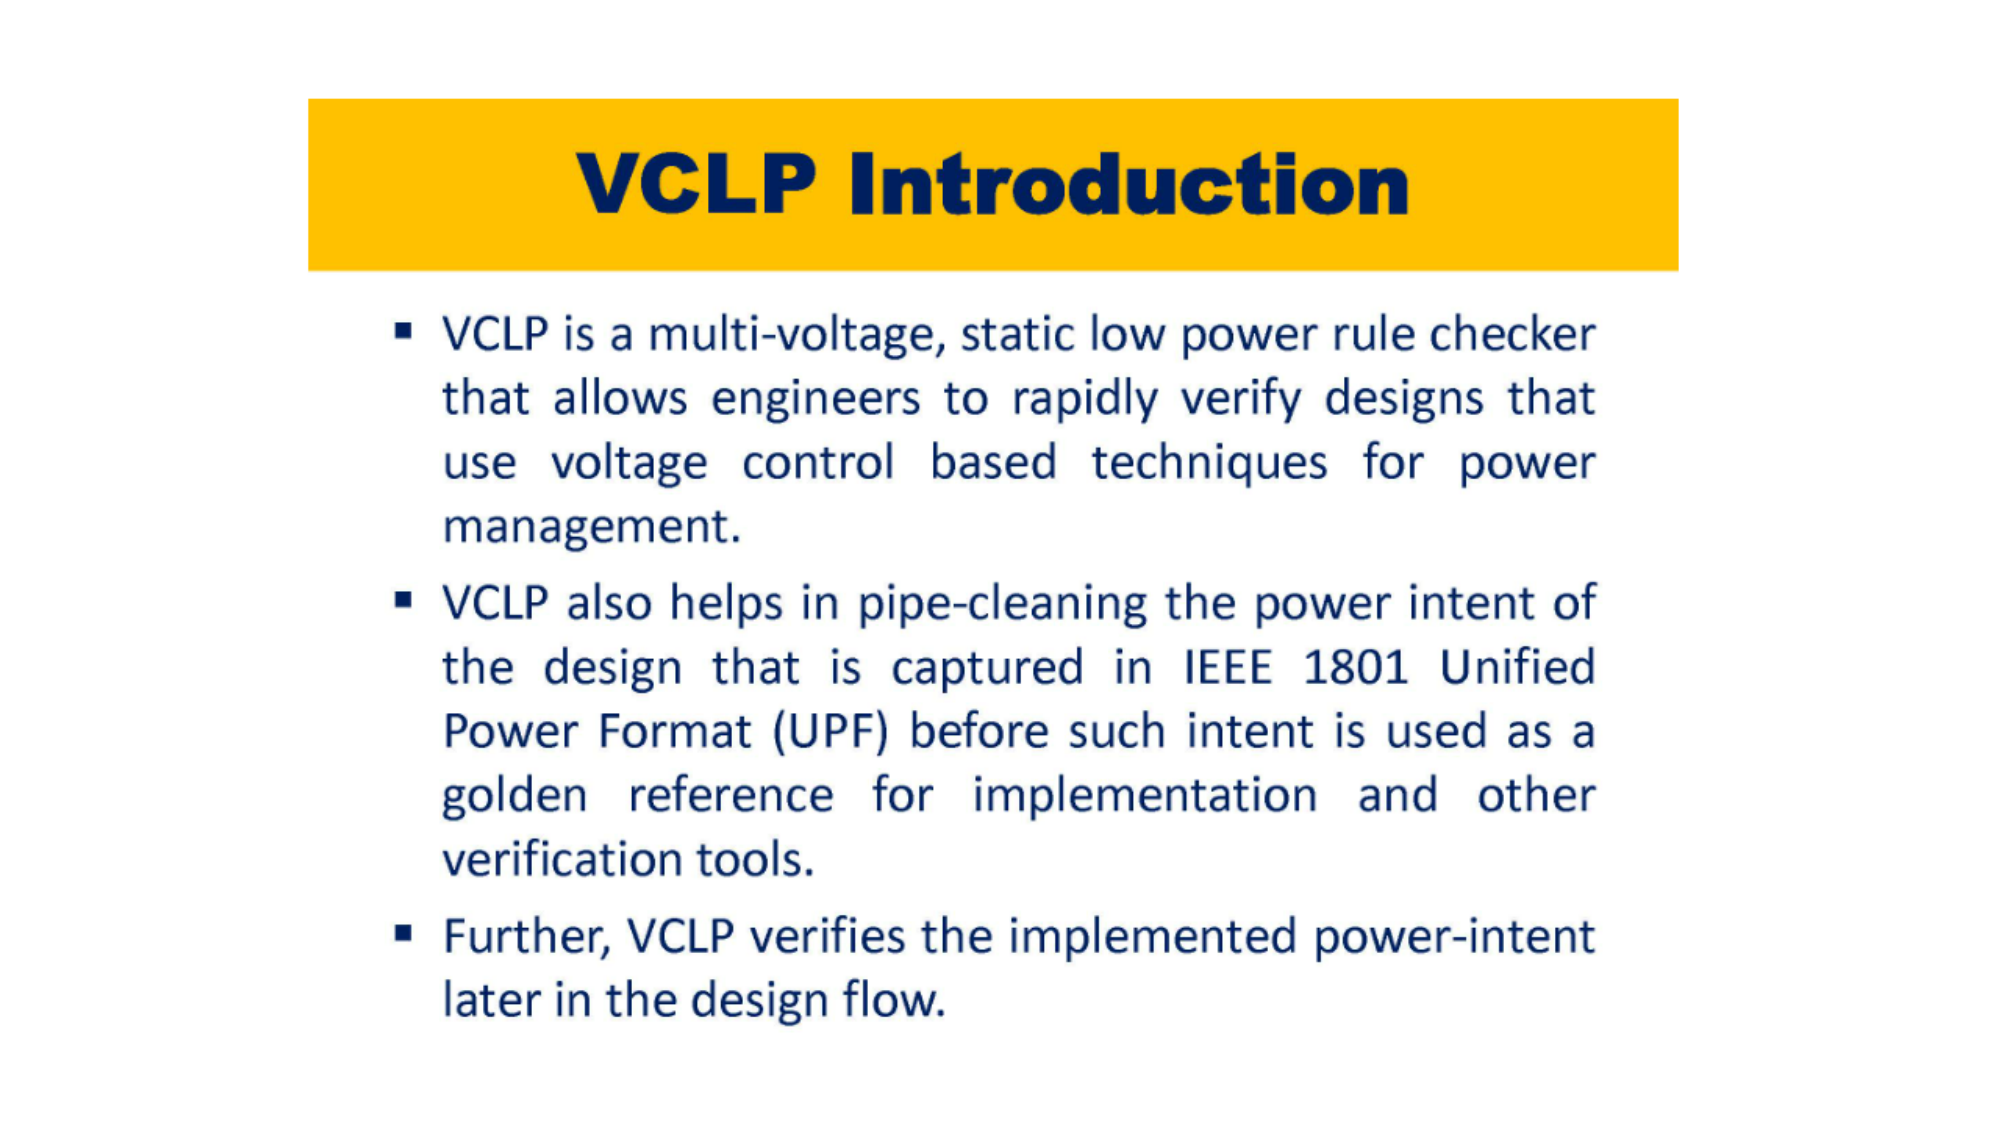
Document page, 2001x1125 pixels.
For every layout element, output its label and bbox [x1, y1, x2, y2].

picture [270, 49, 1729, 1076]
